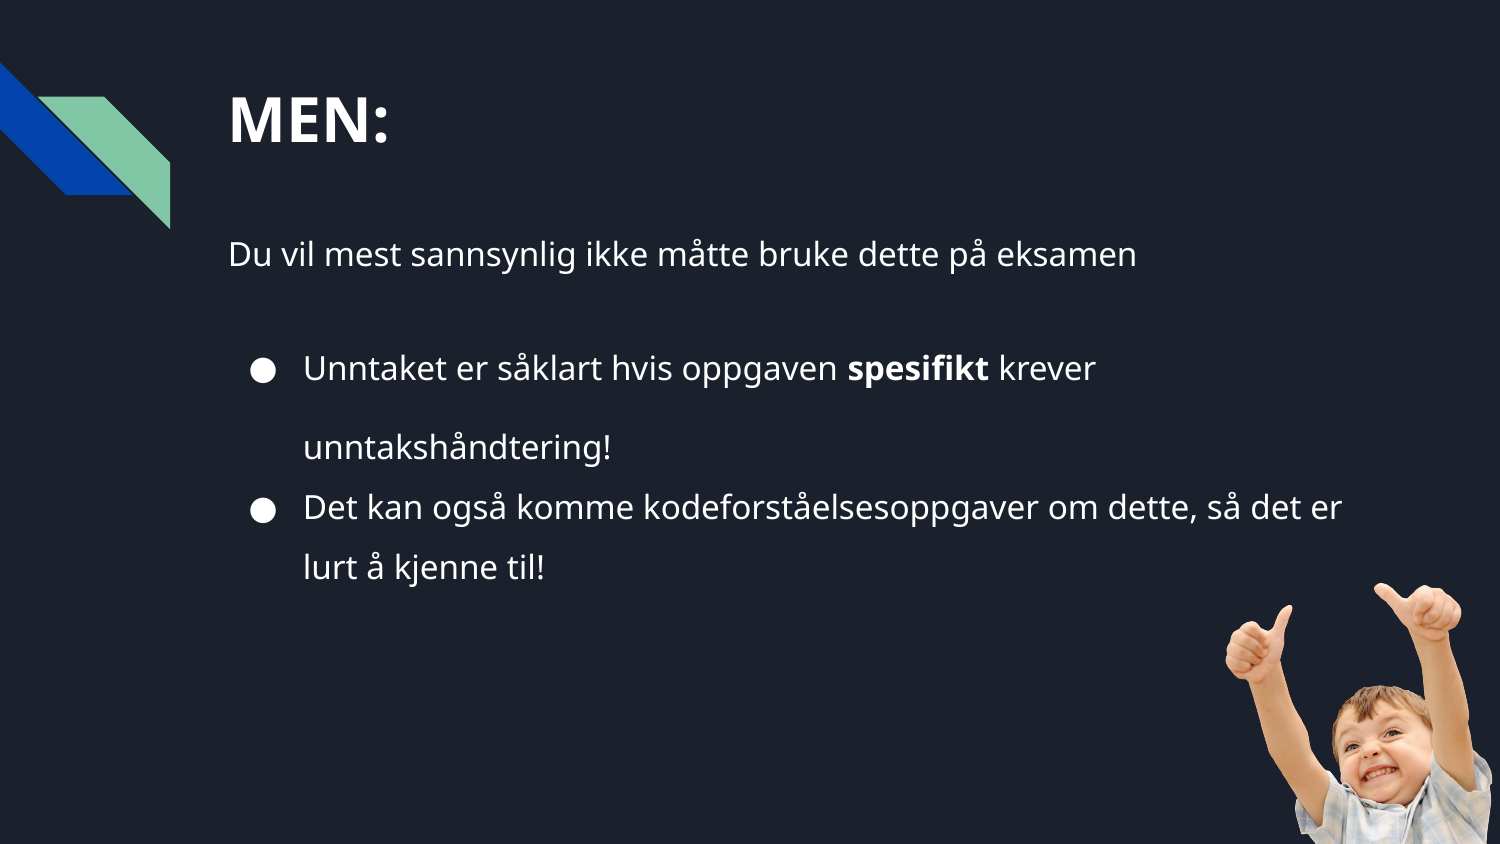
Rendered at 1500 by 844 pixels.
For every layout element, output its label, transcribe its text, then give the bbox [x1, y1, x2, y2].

title MEN: [212, 64, 1368, 198]
picture [1157, 552, 1500, 844]
list Du vil mest sannsynlig ikke måtte bruke dette på eksamen Unntaket er såklart hvis oppgaven spesifikt krever unntakshåndtering! Det kan også komme kodeforståelsesoppgaver om dette, så det er lurt å kjenne til! [212, 198, 1368, 677]
